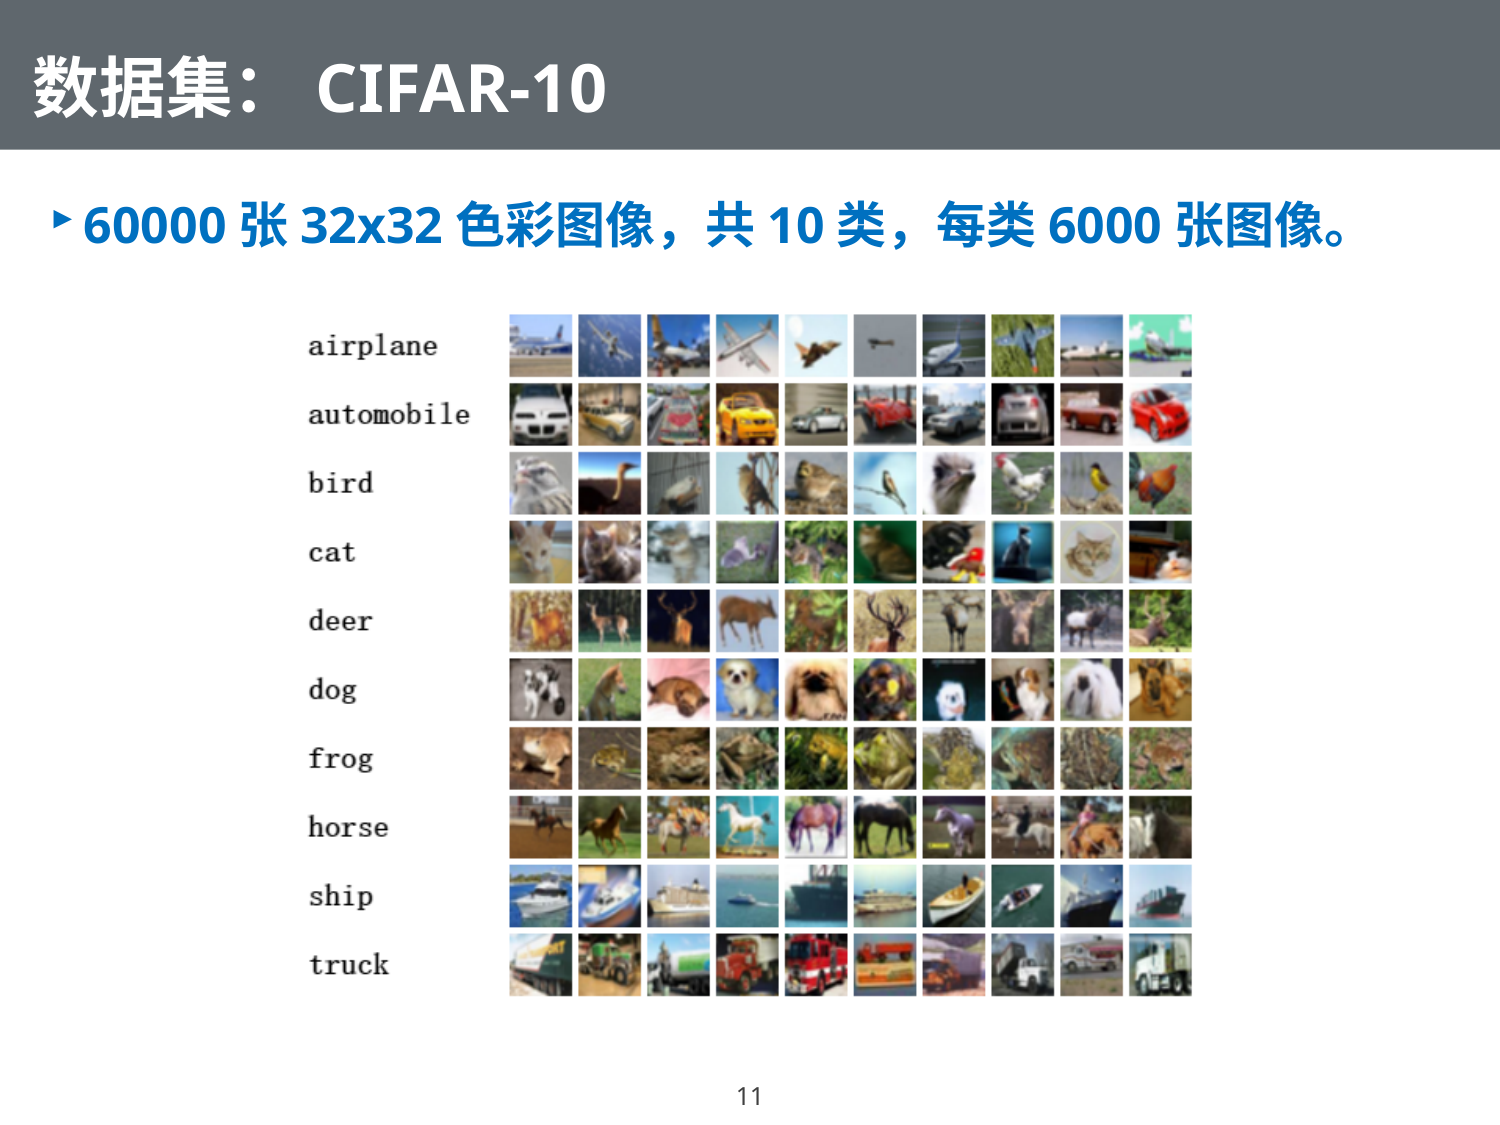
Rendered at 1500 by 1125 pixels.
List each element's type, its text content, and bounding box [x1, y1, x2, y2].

title 数据集：CIFAR-10 [17, 16, 1483, 134]
list 60000张32x32色彩图像，共10类，每类6000张图像。 [35, 173, 1500, 1043]
picture [297, 309, 1203, 1012]
